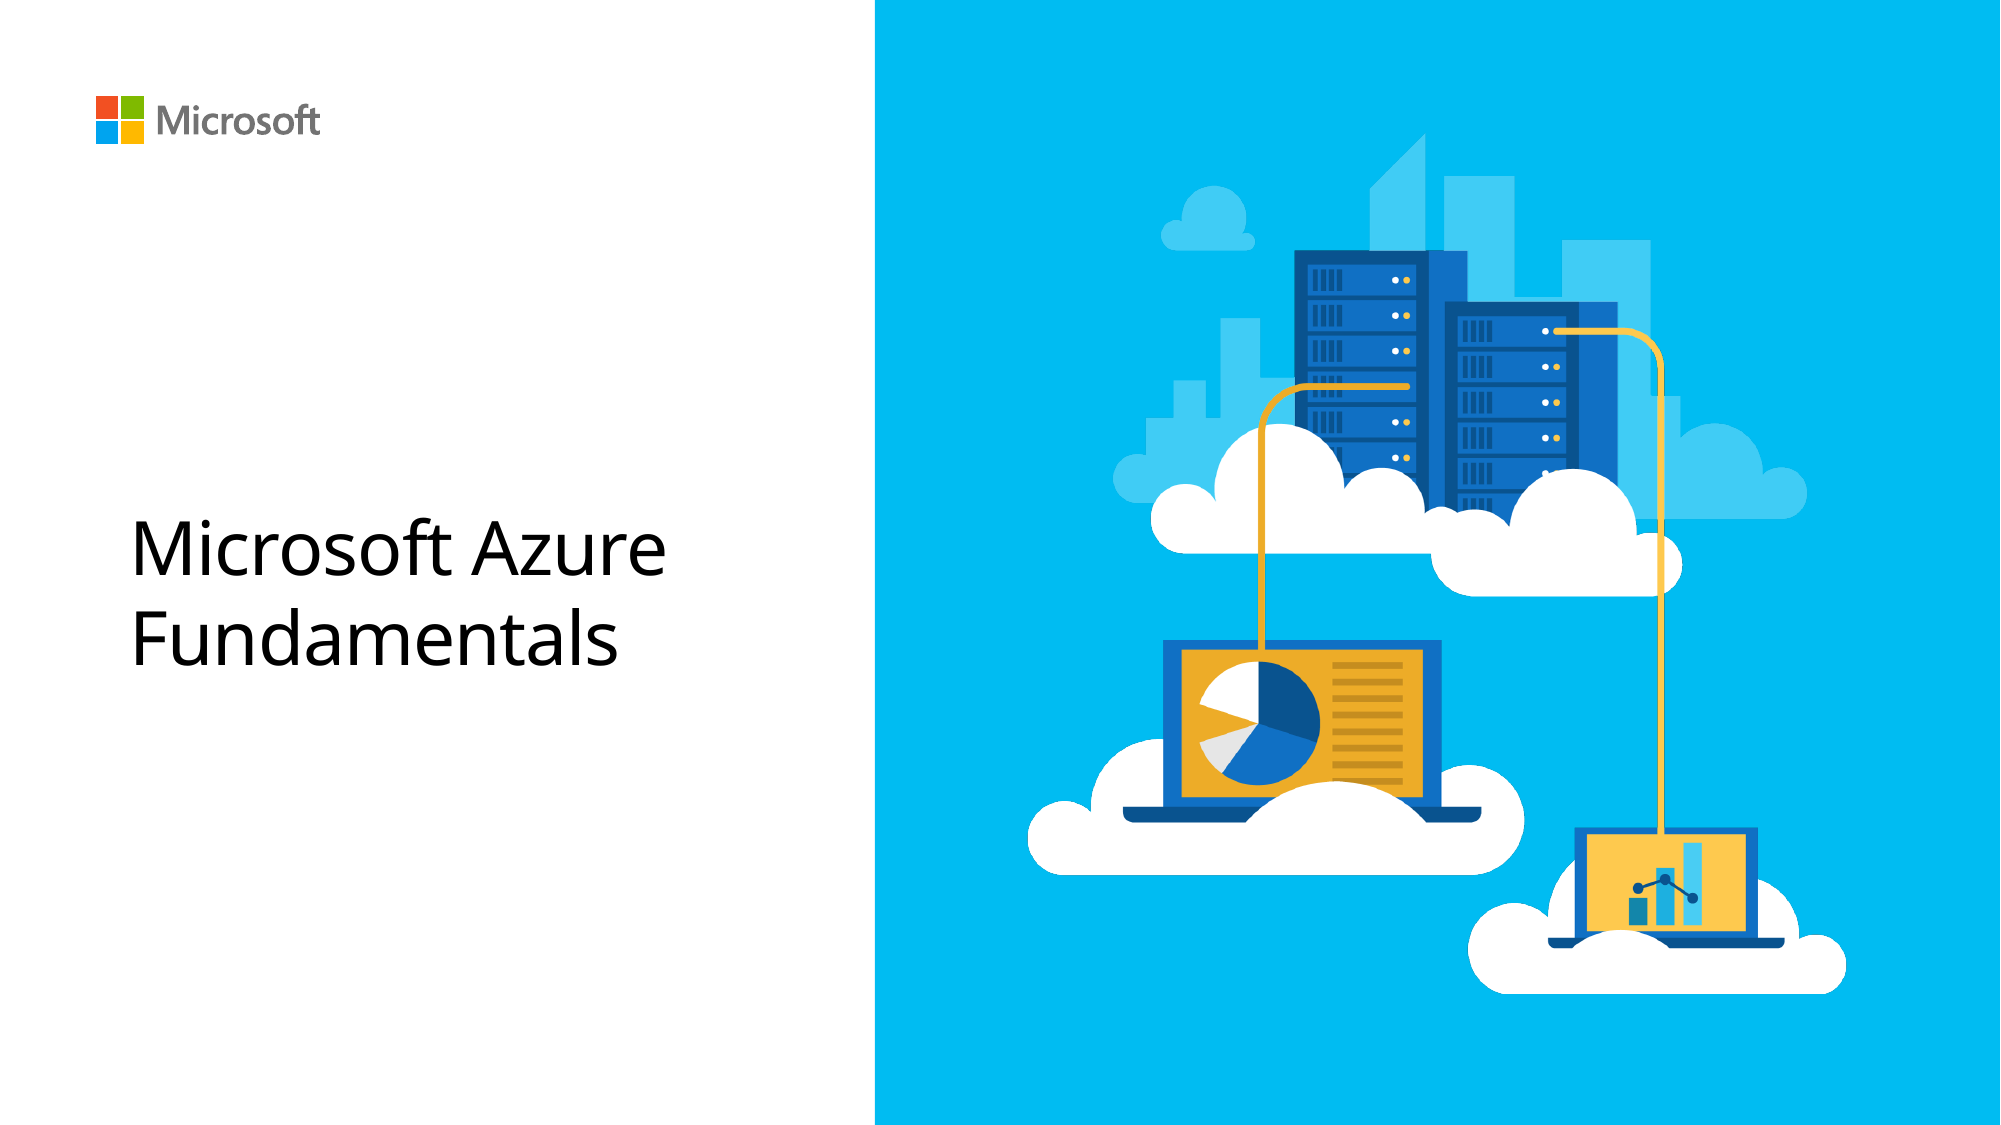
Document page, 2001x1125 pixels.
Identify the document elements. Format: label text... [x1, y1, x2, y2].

title Microsoft Azure Fundamentals [129, 498, 814, 681]
picture [1028, 136, 1846, 993]
picture [1162, 187, 1254, 250]
